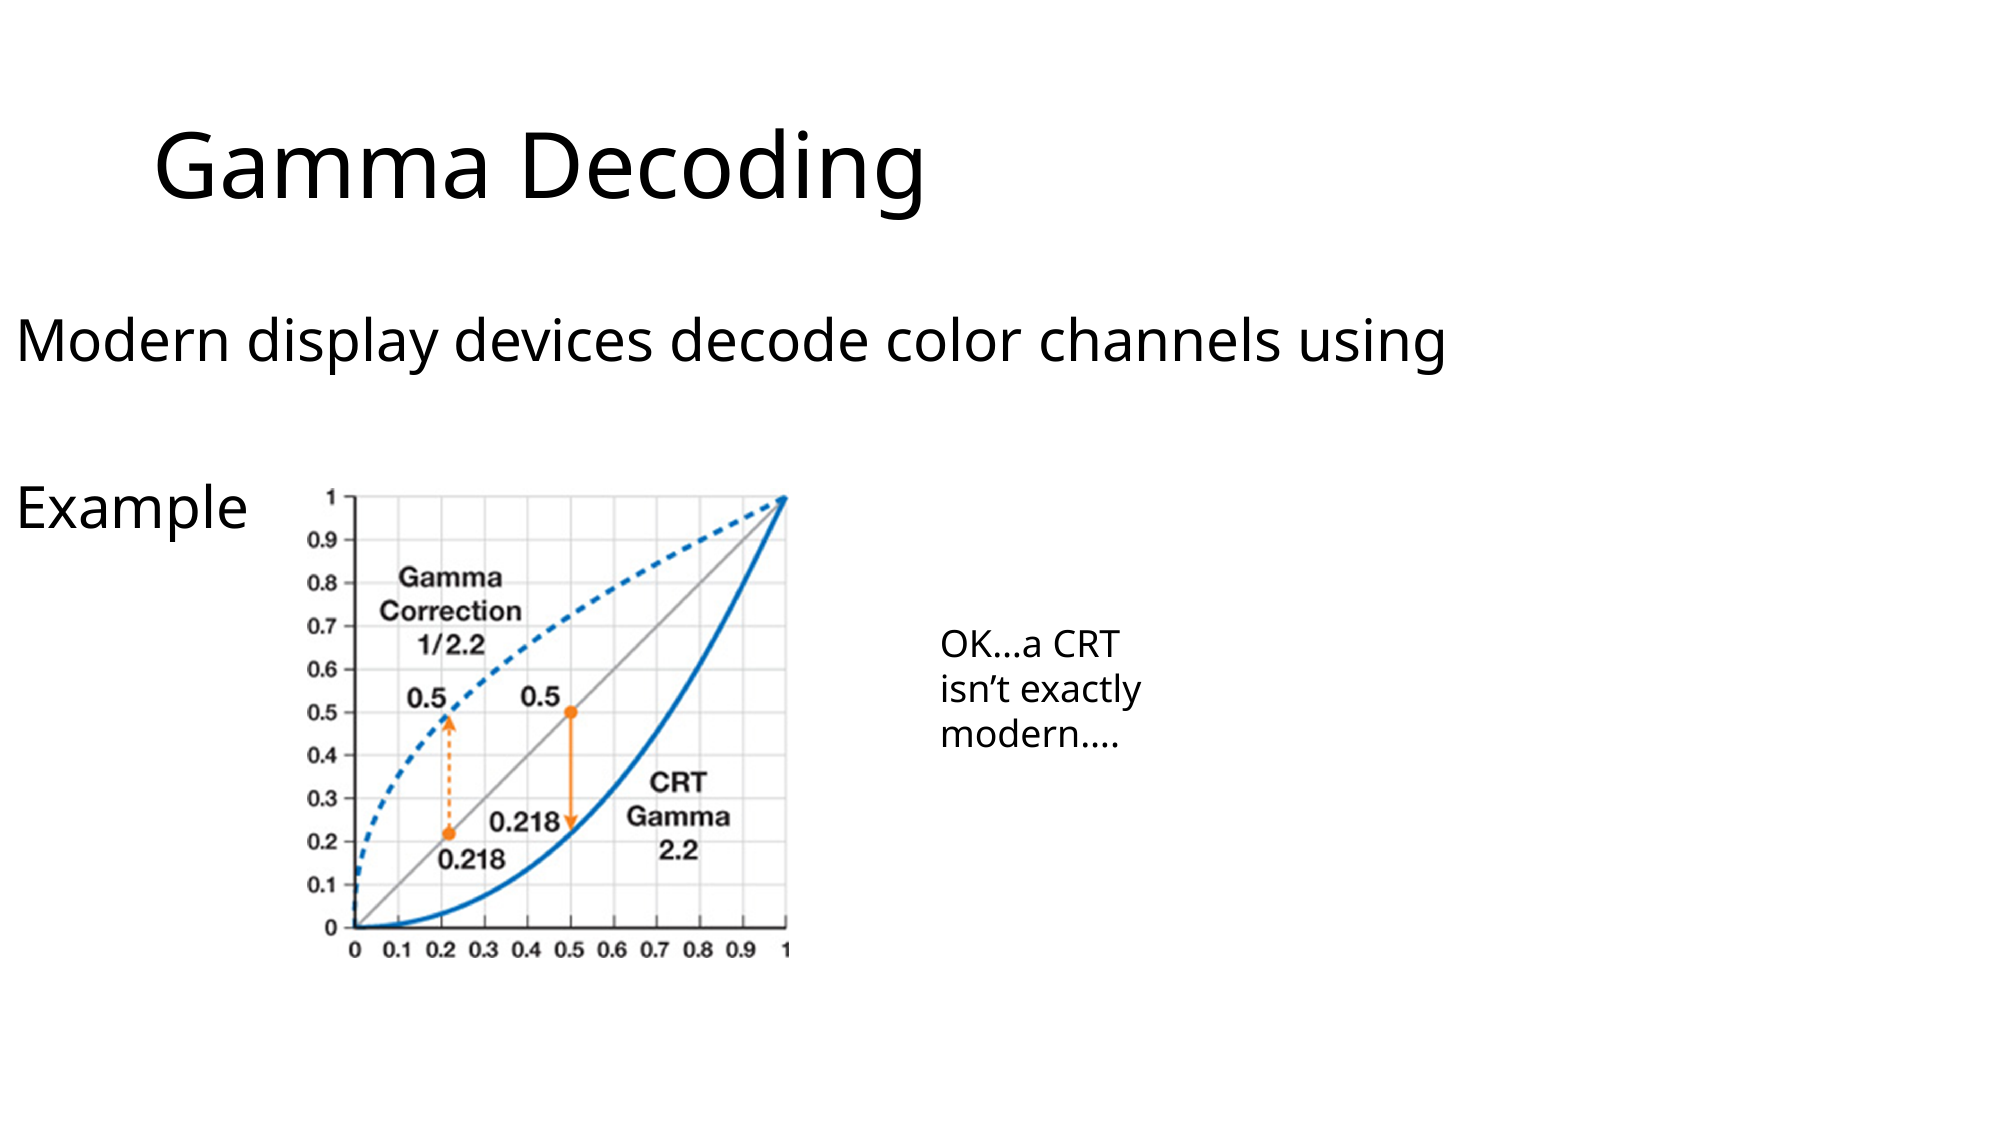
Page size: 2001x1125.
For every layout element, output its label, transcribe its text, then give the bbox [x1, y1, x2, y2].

title Gamma Decoding [137, 59, 1863, 278]
text_box OK…a CRT isn’t exactly modern…. [924, 612, 1194, 763]
picture [307, 488, 789, 958]
